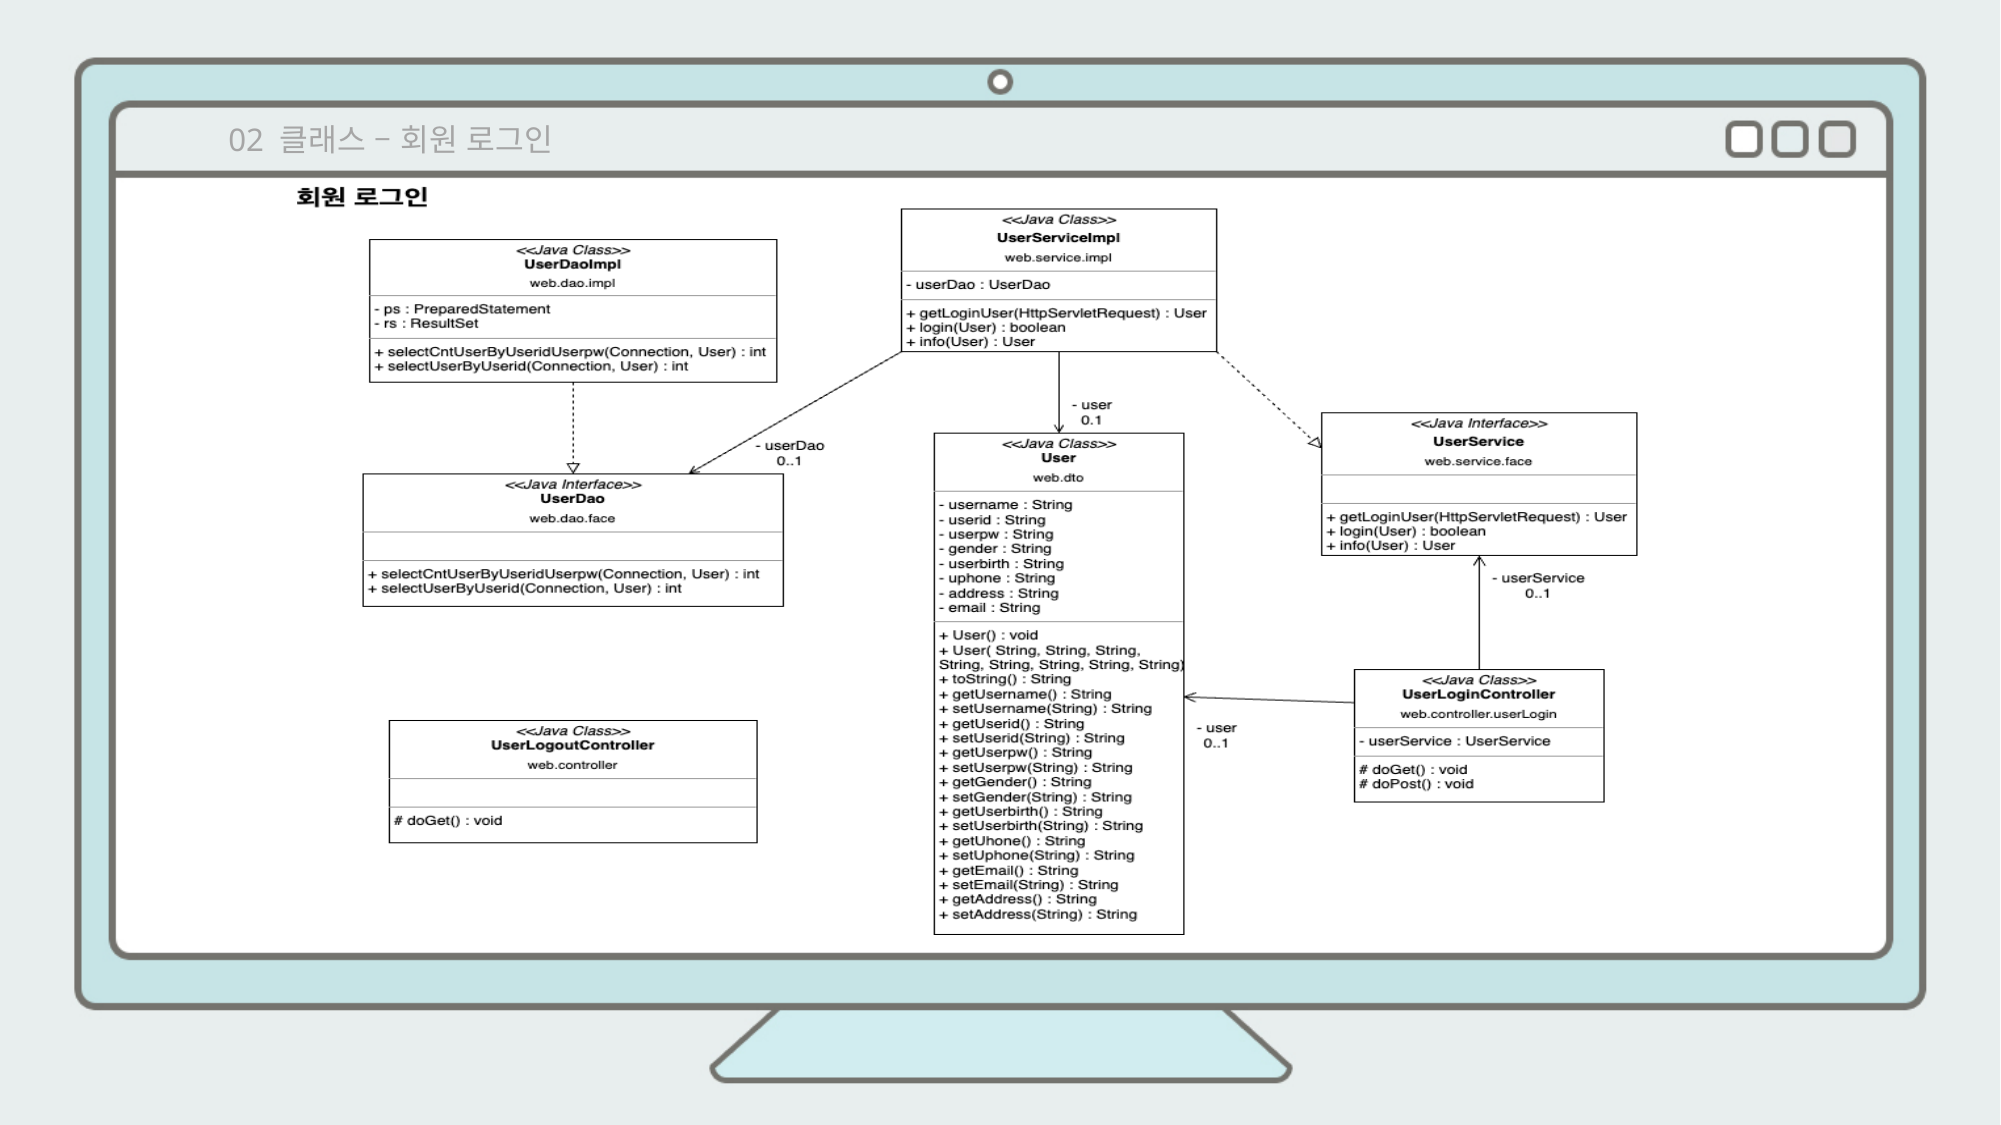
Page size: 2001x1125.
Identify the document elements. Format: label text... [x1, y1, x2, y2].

picture [0, 0, 2001, 1125]
text_box 02 클래스 – 회원 로그인 [162, 112, 620, 166]
